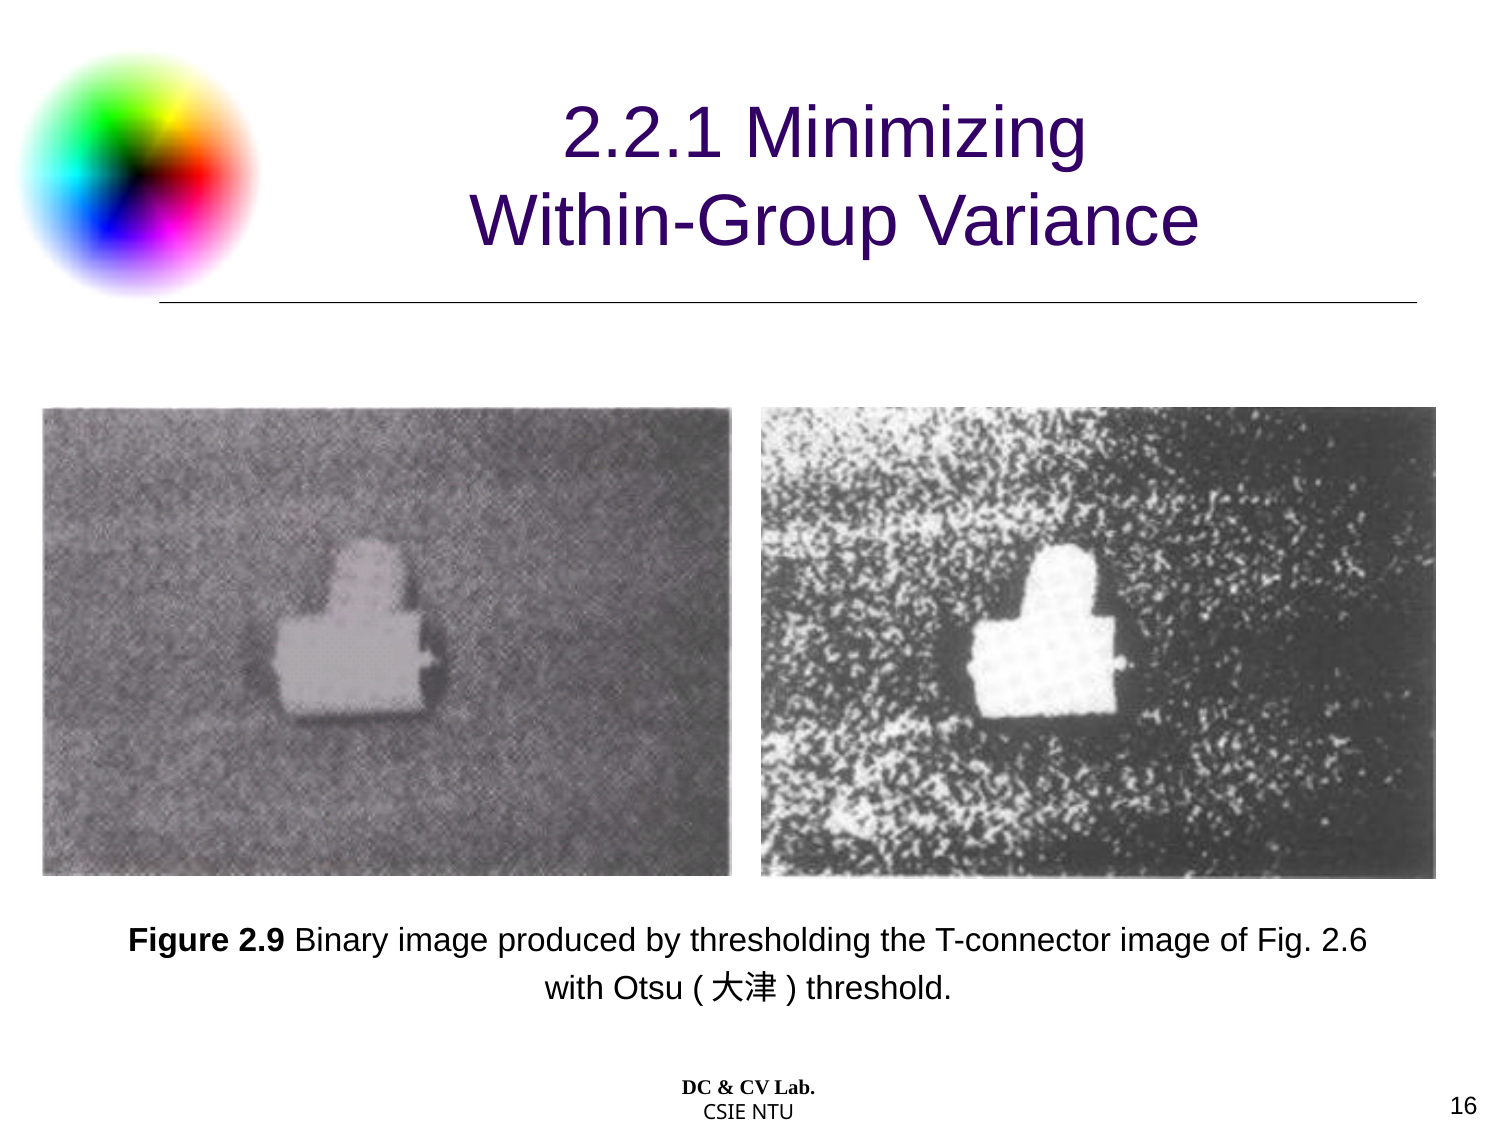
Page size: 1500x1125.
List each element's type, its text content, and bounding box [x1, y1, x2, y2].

text_box Figure 2.9 Binary image produced by thresholding the T-connector image of Fig. 2.6 with Otsu (大津) threshold. [104, 903, 1394, 1014]
picture [761, 406, 1436, 879]
text_box 16 [1435, 1082, 1500, 1125]
picture [40, 406, 733, 877]
footer DC & CV Lab. CSIE NTU [510, 1066, 987, 1125]
picture [0, 42, 272, 318]
title 2.2.1 Minimizing Within-Group Variance [171, 54, 1500, 268]
